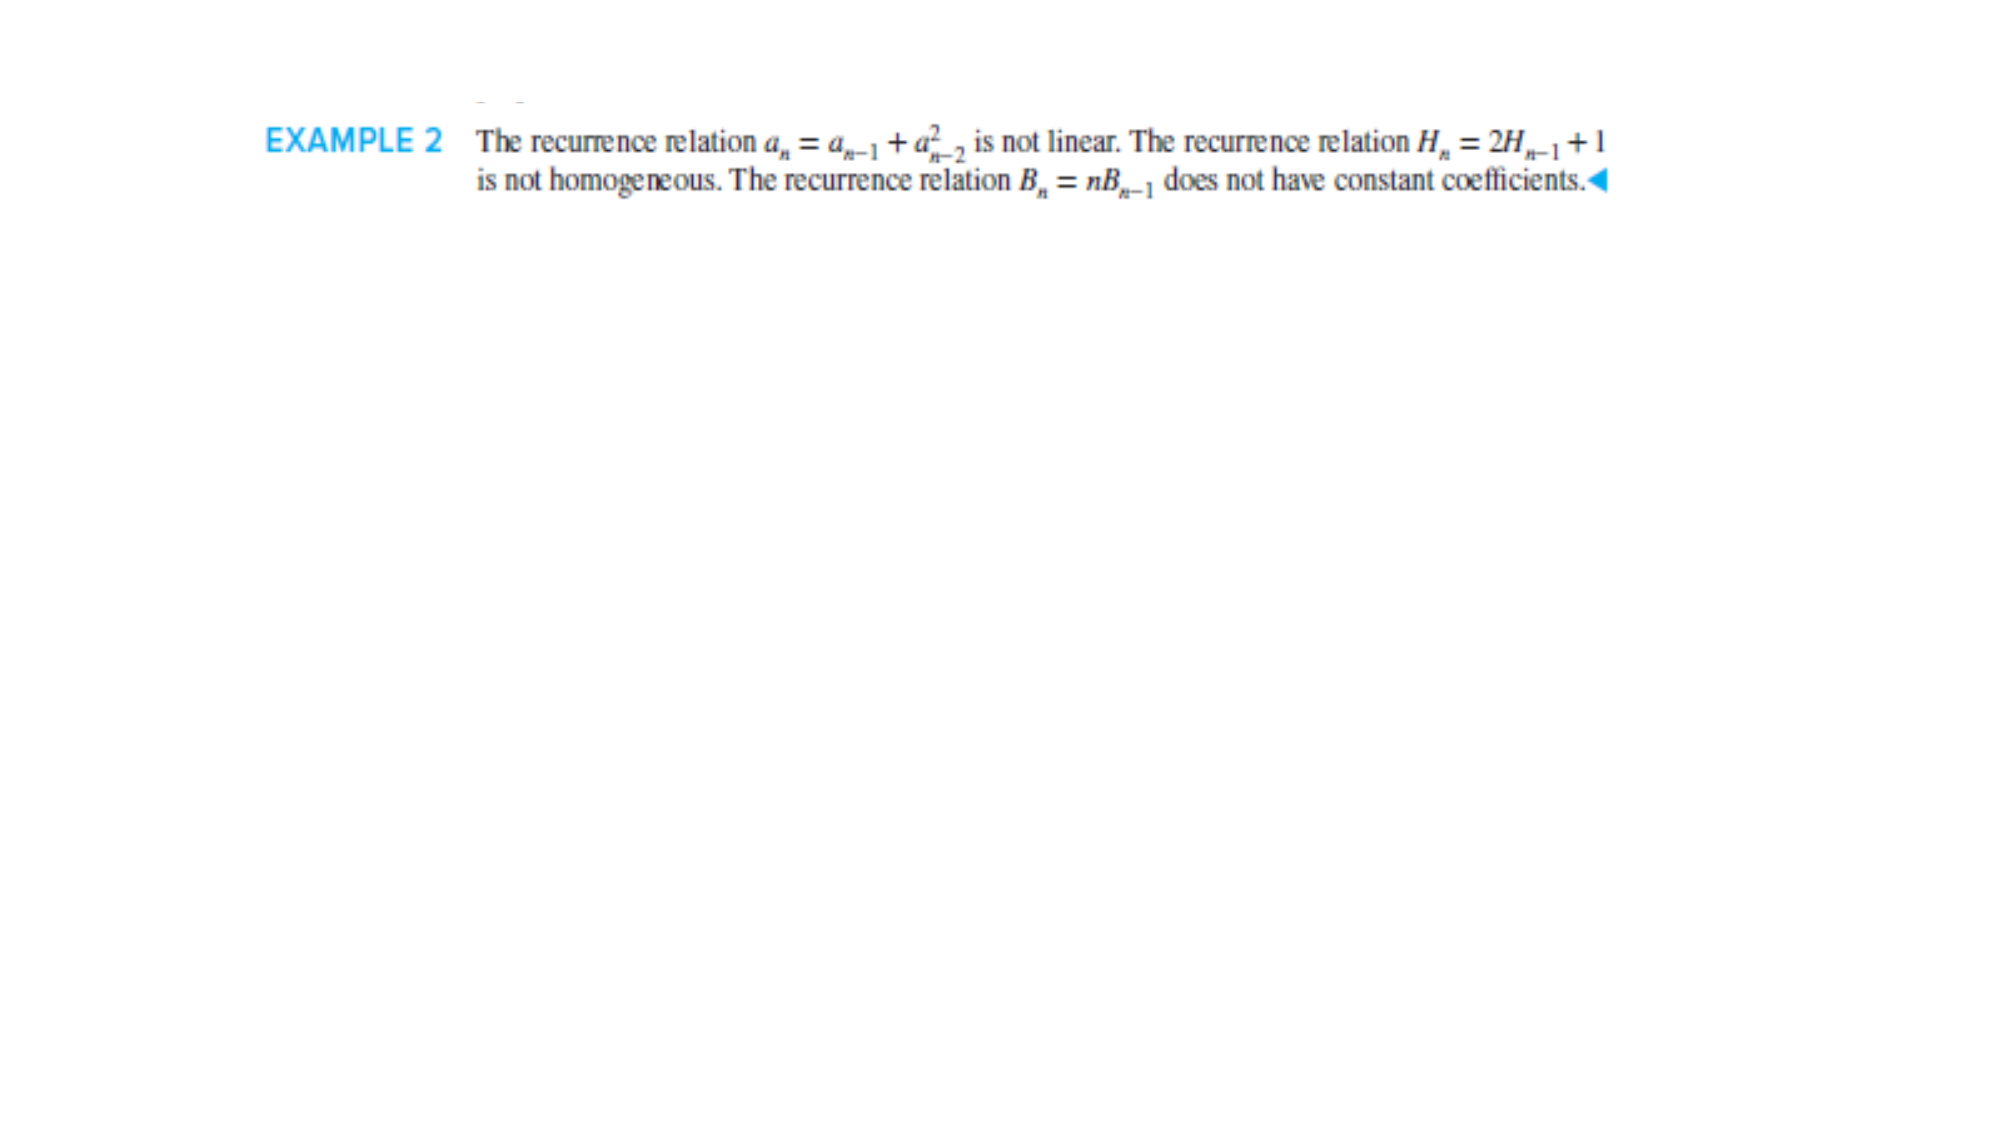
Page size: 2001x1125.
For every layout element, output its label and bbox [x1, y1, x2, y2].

picture [223, 102, 1673, 246]
